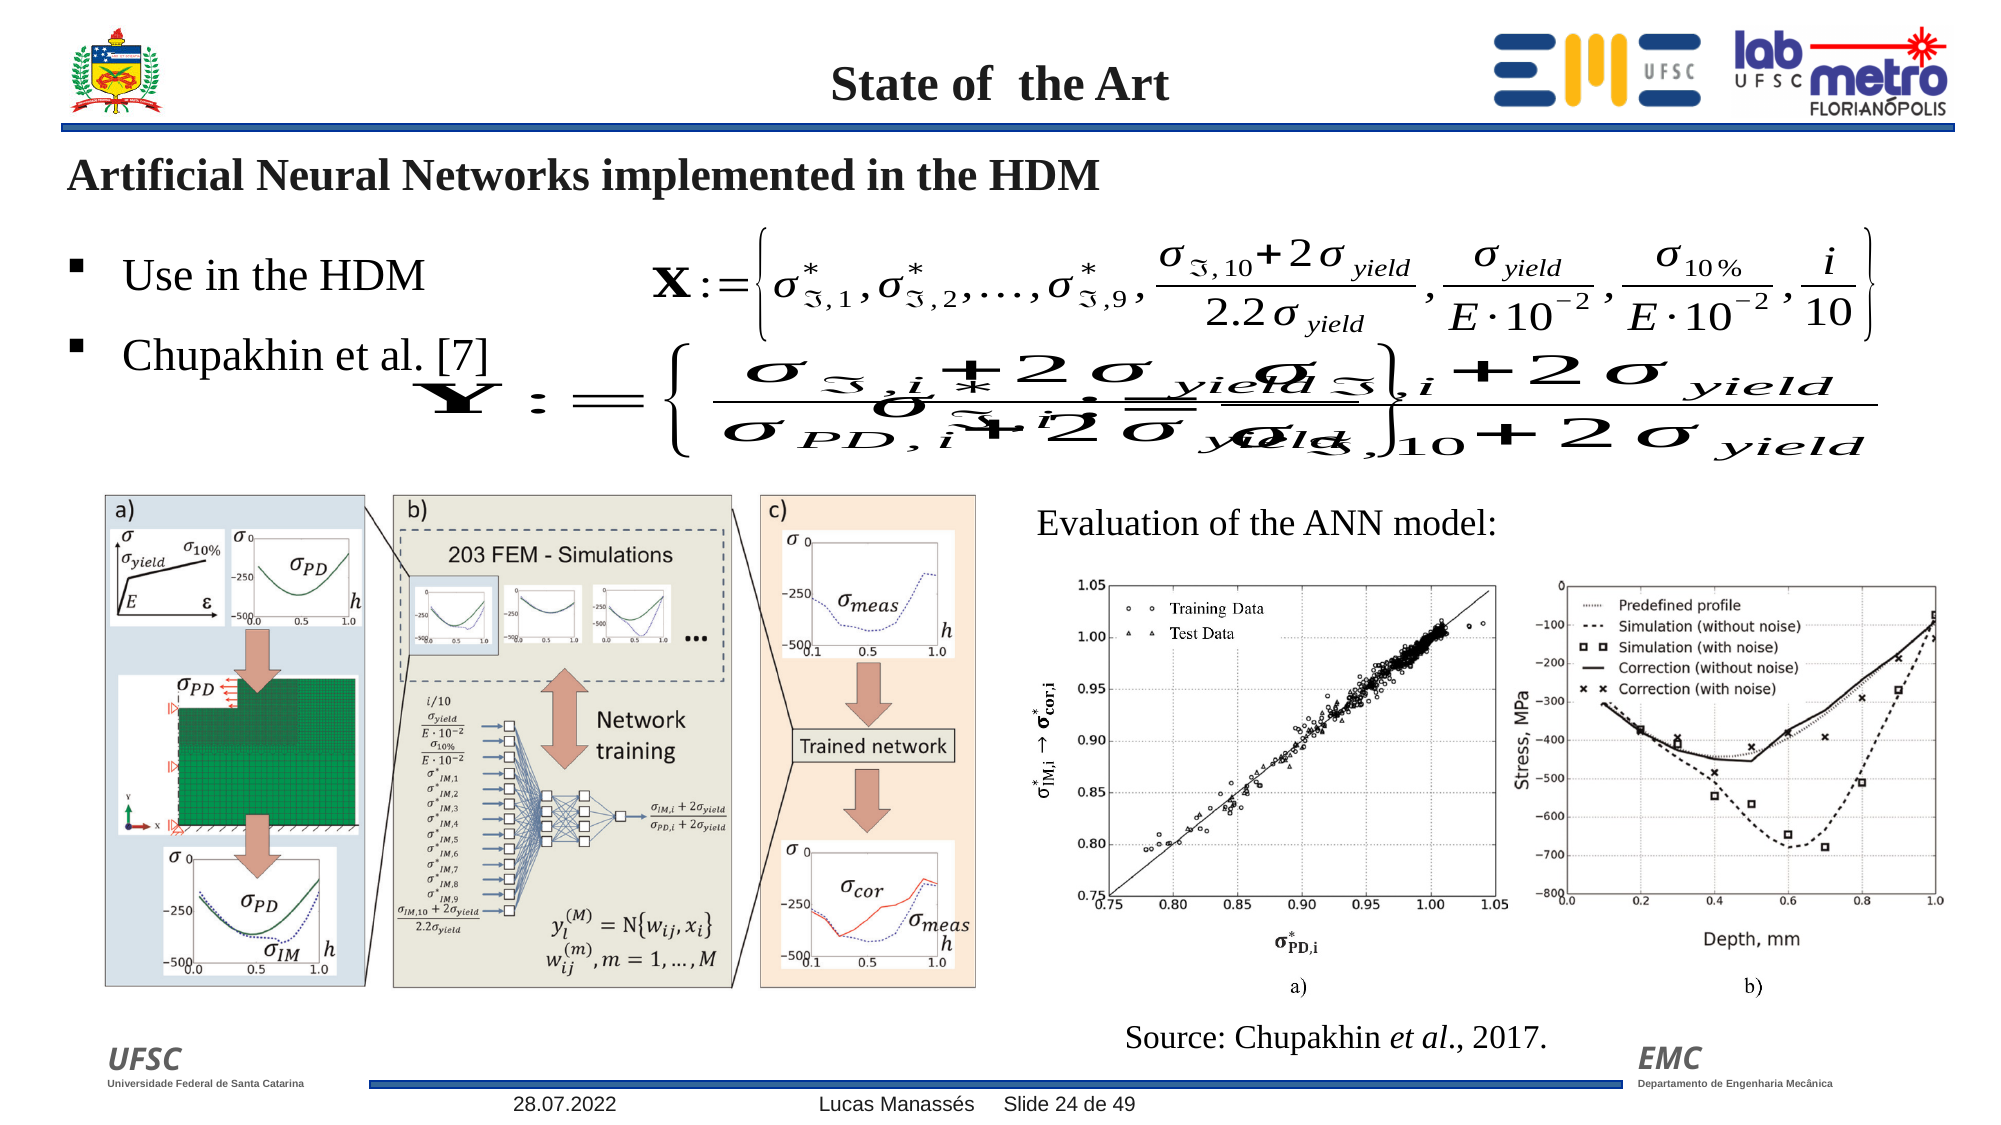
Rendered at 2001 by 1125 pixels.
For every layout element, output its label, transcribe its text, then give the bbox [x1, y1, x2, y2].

picture [67, 25, 166, 117]
picture [1021, 562, 1968, 1008]
picture [1732, 26, 1954, 117]
picture [1485, 26, 1710, 115]
text_box Evaluation of the ANN model: [1021, 490, 2000, 551]
text_box Artificial Neural Networks implemented in the HDM [51, 137, 1233, 207]
picture [99, 477, 979, 994]
text_box Use in the HDM Chupakhin et al. [7] [51, 237, 1966, 442]
text_box Source: Chupakhin et al., 2017. [1110, 1016, 1563, 1063]
